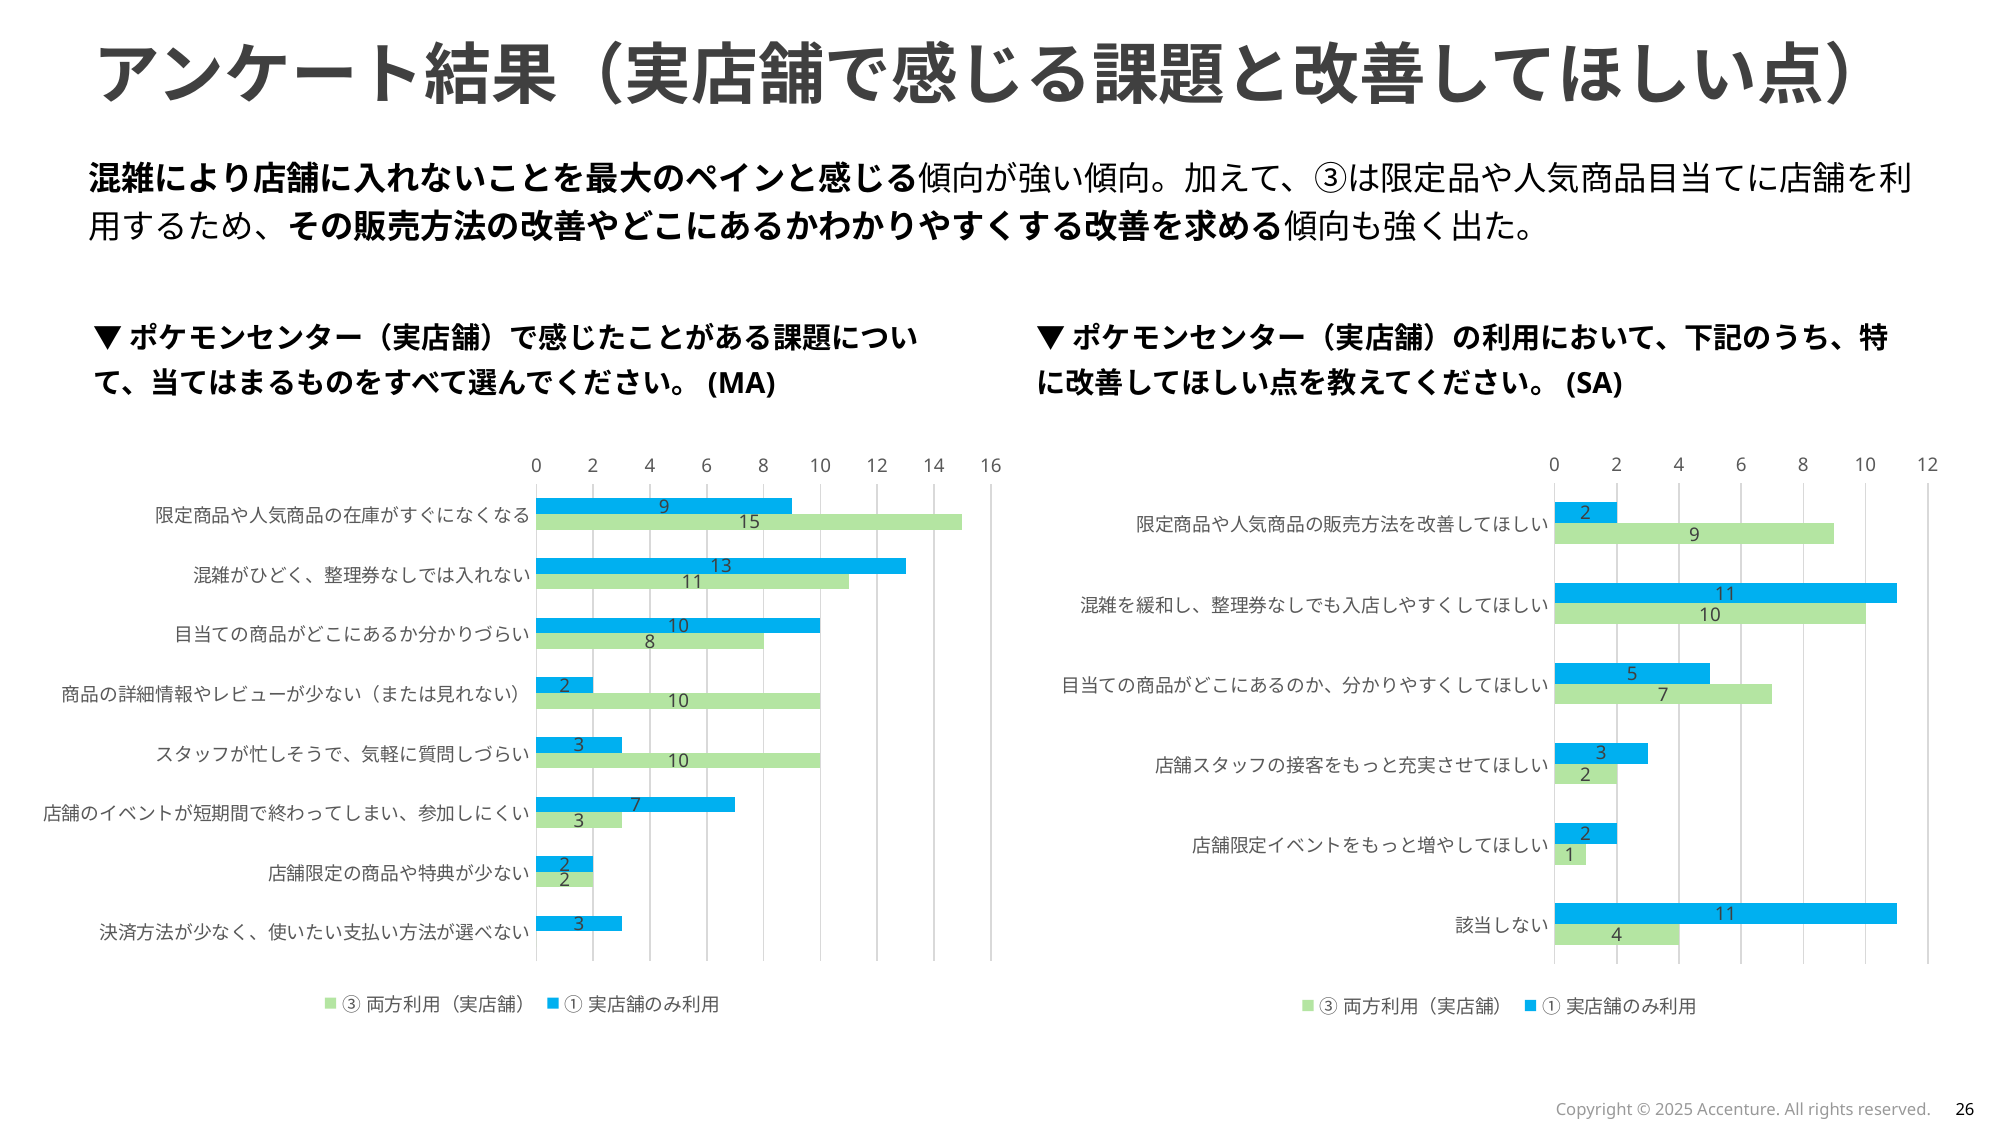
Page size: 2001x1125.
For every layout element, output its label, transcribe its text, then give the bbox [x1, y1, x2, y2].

title アンケート結果（実店舗で感じる課題と改善してほしい点） [78, 35, 1922, 118]
list 混雑により店舗に入れないことを最大のペインと感じる傾向が強い傾向。加えて、③は限定品や人気商品目当てに店舗を利用するため、その販売方法の改善やどこにあるかわかりやすくする改善を求める傾向も強く出た。 [78, 149, 1922, 271]
chart [1042, 438, 1958, 1026]
text_box ▼ポケモンセンター（実店舗）で感じたことがある課題について、当てはまるものをすべて選んでください。(MA) [78, 301, 951, 407]
chart [22, 439, 1023, 1023]
text_box ▼ポケモンセンター（実店舗）の利用において、下記のうち、特に改善してほしい点を教えてください。(SA) [1021, 301, 1922, 407]
